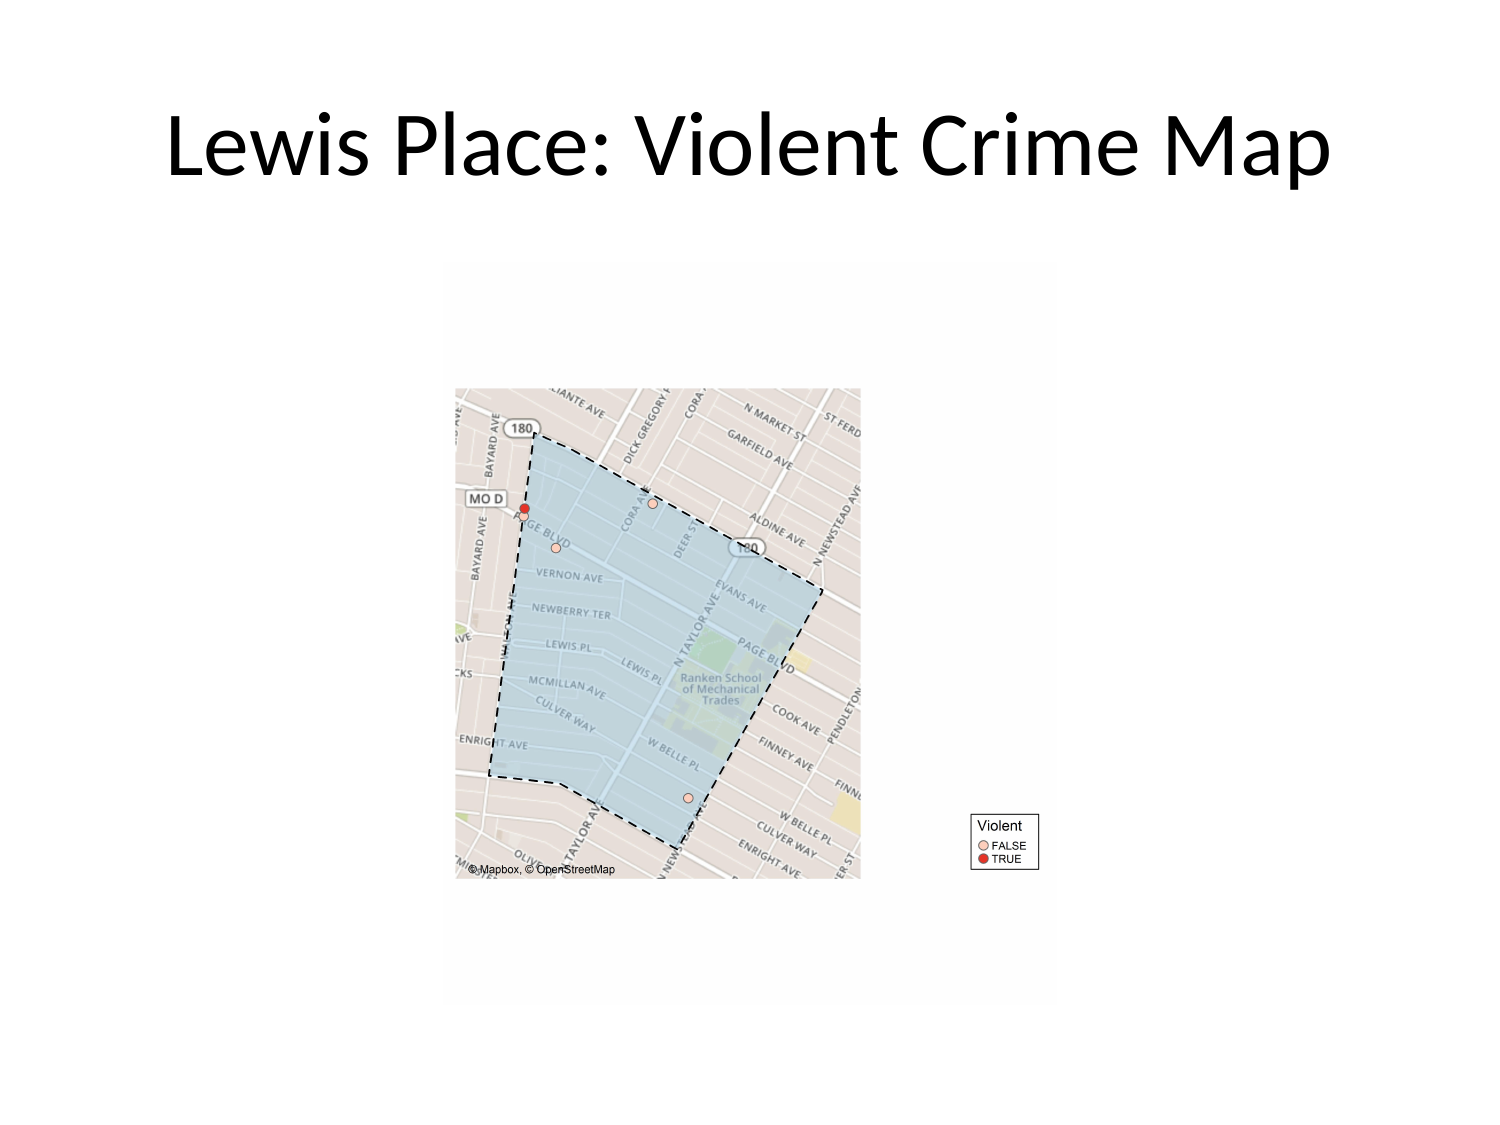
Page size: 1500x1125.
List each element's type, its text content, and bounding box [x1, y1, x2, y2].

picture [443, 262, 1057, 1005]
title Lewis Place: Violent Crime Map [75, 45, 1425, 233]
